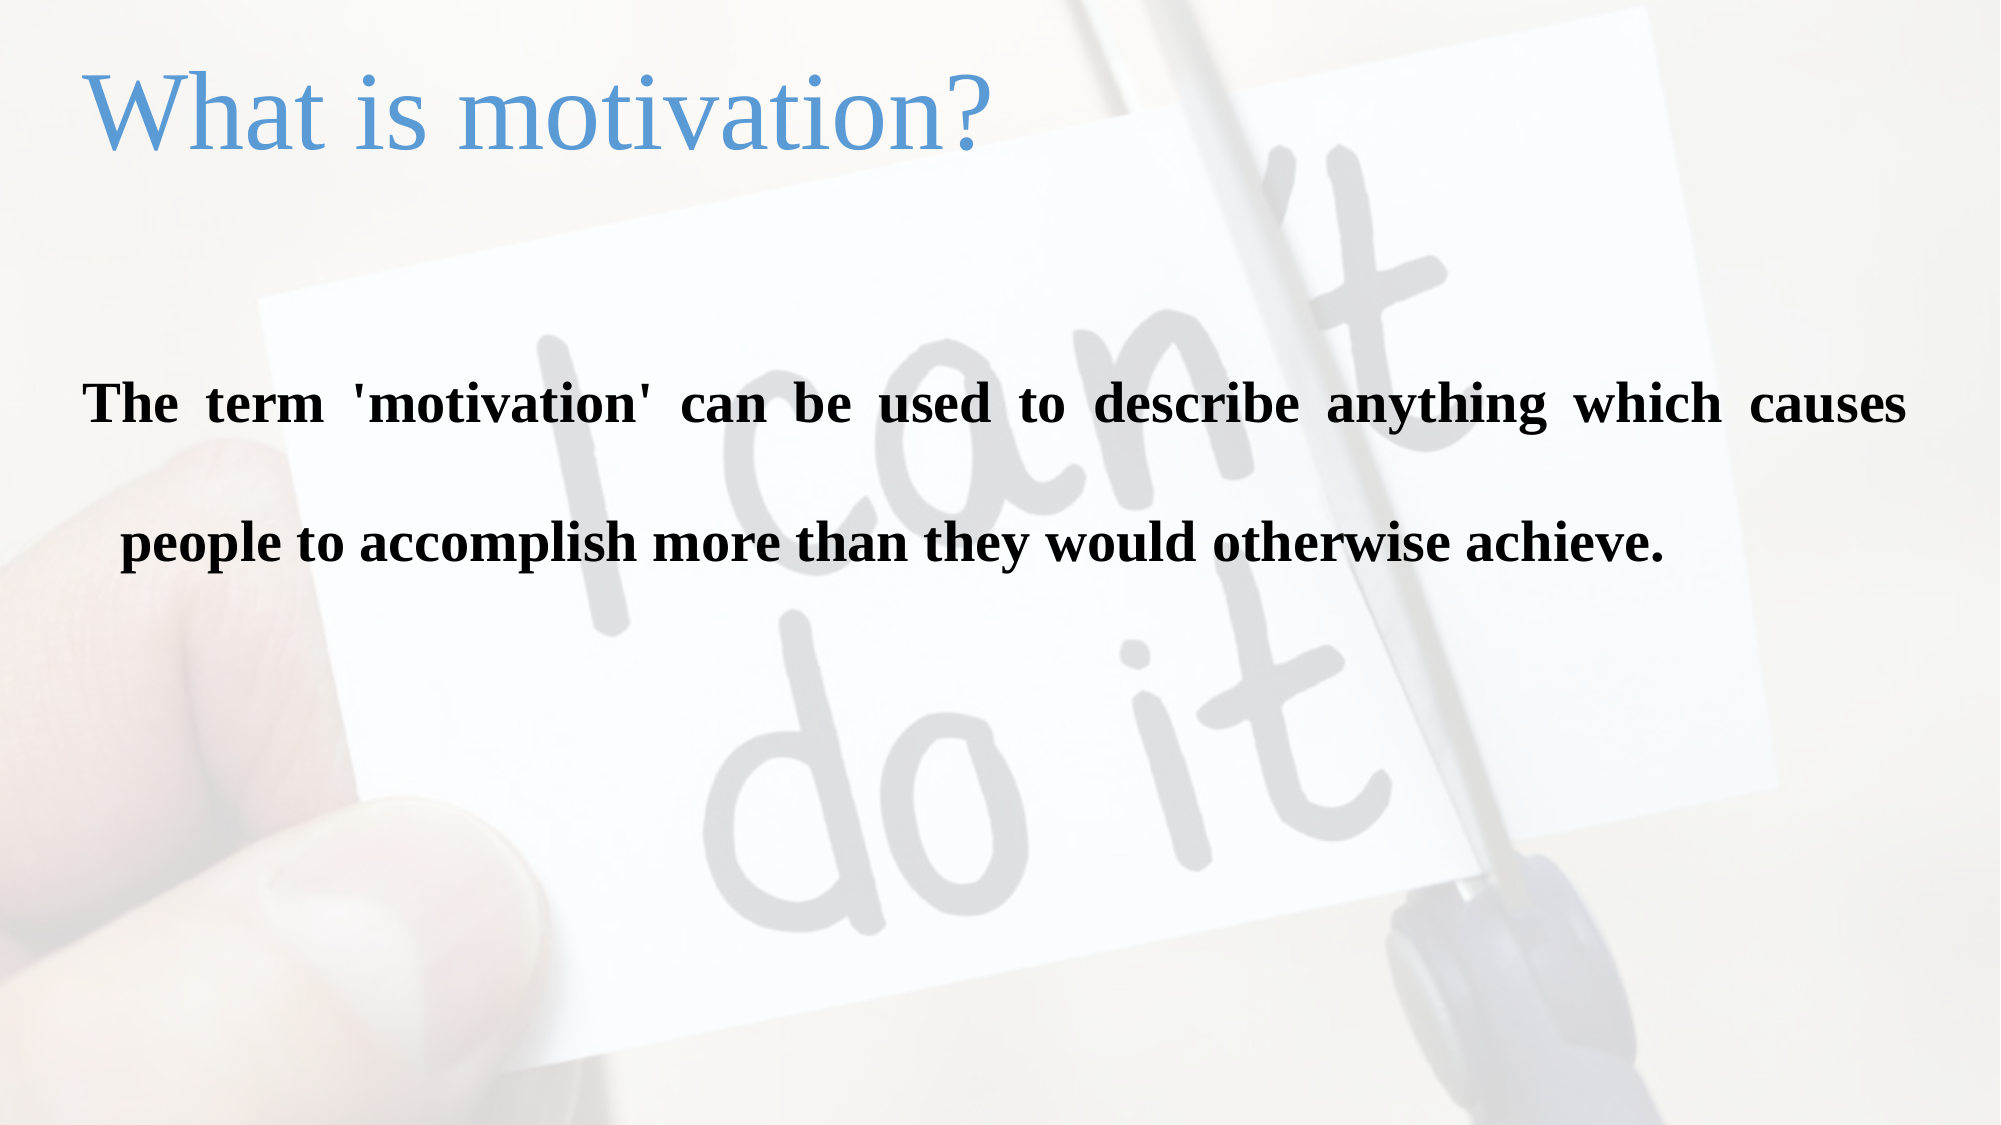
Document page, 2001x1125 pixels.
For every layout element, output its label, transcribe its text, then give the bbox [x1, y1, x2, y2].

text_box The term 'motivation' can be used to describe anything which causes people to accomplish more than they would otherwise achieve. [67, 286, 1924, 1125]
text_box What is motivation? [67, 45, 1418, 233]
